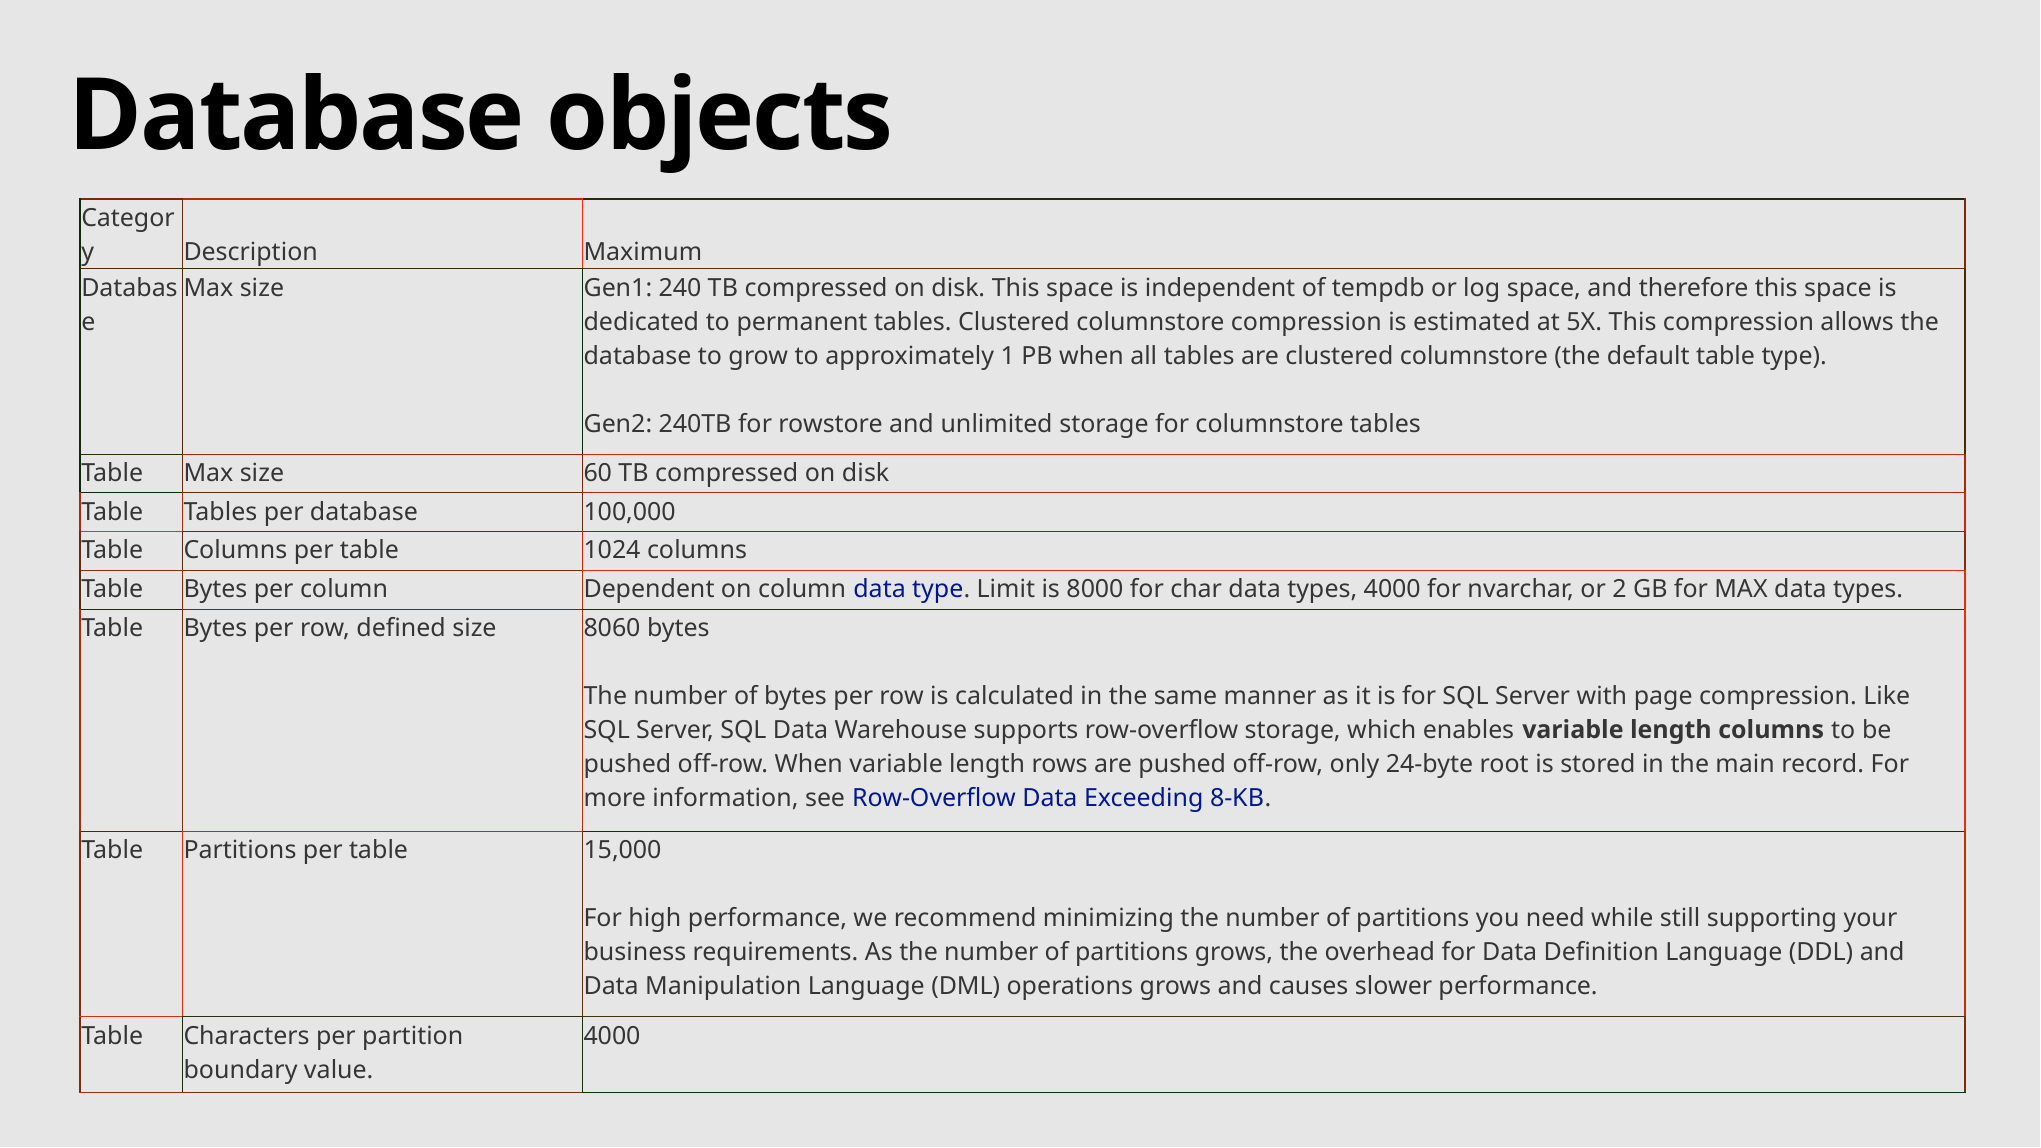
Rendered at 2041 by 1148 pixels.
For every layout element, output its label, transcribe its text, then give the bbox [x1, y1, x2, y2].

title Database objects [45, 48, 1996, 199]
table_cell 1024 columns [583, 532, 1964, 570]
table_cell Bytes per row, defined size [183, 610, 582, 831]
table_header Category [81, 200, 182, 268]
table_header Maximum [583, 200, 1964, 268]
table_cell Database [81, 269, 182, 454]
table_cell Characters per partition boundary value. [183, 1017, 582, 1092]
table_cell Table [81, 832, 182, 1016]
table_cell 60 TB compressed on disk [583, 455, 1964, 492]
table_cell Tables per database [183, 493, 582, 531]
table_cell Max size [183, 455, 582, 492]
table_cell 4000 [583, 1017, 1964, 1092]
table_cell 100,000 [583, 493, 1964, 531]
table_cell Dependent on column data type. Limit is 8000 for char data types, 4000 for nvarchar, or 2 GB for MAX data types. [583, 571, 1964, 609]
table_cell Table [81, 455, 182, 492]
table_cell 15,000 For high performance, we recommend minimizing the number of partitions you need while still supporting your business requirements. As the number of partitions grows, the overhead for Data Definition Language (DDL) and Data Manipulation Language (DML) operations grows and causes slower performance. [583, 832, 1964, 1016]
table_cell Table [81, 493, 182, 531]
table_cell Gen1: 240 TB compressed on disk. This space is independent of tempdb or log space, and therefore this space is dedicated to permanent tables. Clustered columnstore compression is estimated at 5X. This compression allows the database to grow to approximately 1 PB when all tables are clustered columnstore (the default table type). Gen2: 240TB for rowstore and unlimited storage for columnstore tables [583, 269, 1964, 454]
table_cell Table [81, 610, 182, 831]
table_cell Table [81, 571, 182, 609]
table_cell Bytes per column [183, 571, 582, 609]
table_cell Max size [183, 269, 582, 454]
table_cell Table [81, 1017, 182, 1092]
table_cell Partitions per table [183, 832, 582, 1016]
table_cell Table [81, 532, 182, 570]
table_header Description [183, 200, 582, 268]
table_cell Columns per table [183, 532, 582, 570]
table_cell 8060 bytes The number of bytes per row is calculated in the same manner as it is for SQL Server with page compression. Like SQL Server, SQL Data Warehouse supports row-overflow storage, which enables variable length columns to be pushed off-row. When variable length rows are pushed off-row, only 24-byte root is stored in the main record. For more information, see Row-Overflow Data Exceeding 8-KB. [583, 610, 1964, 831]
